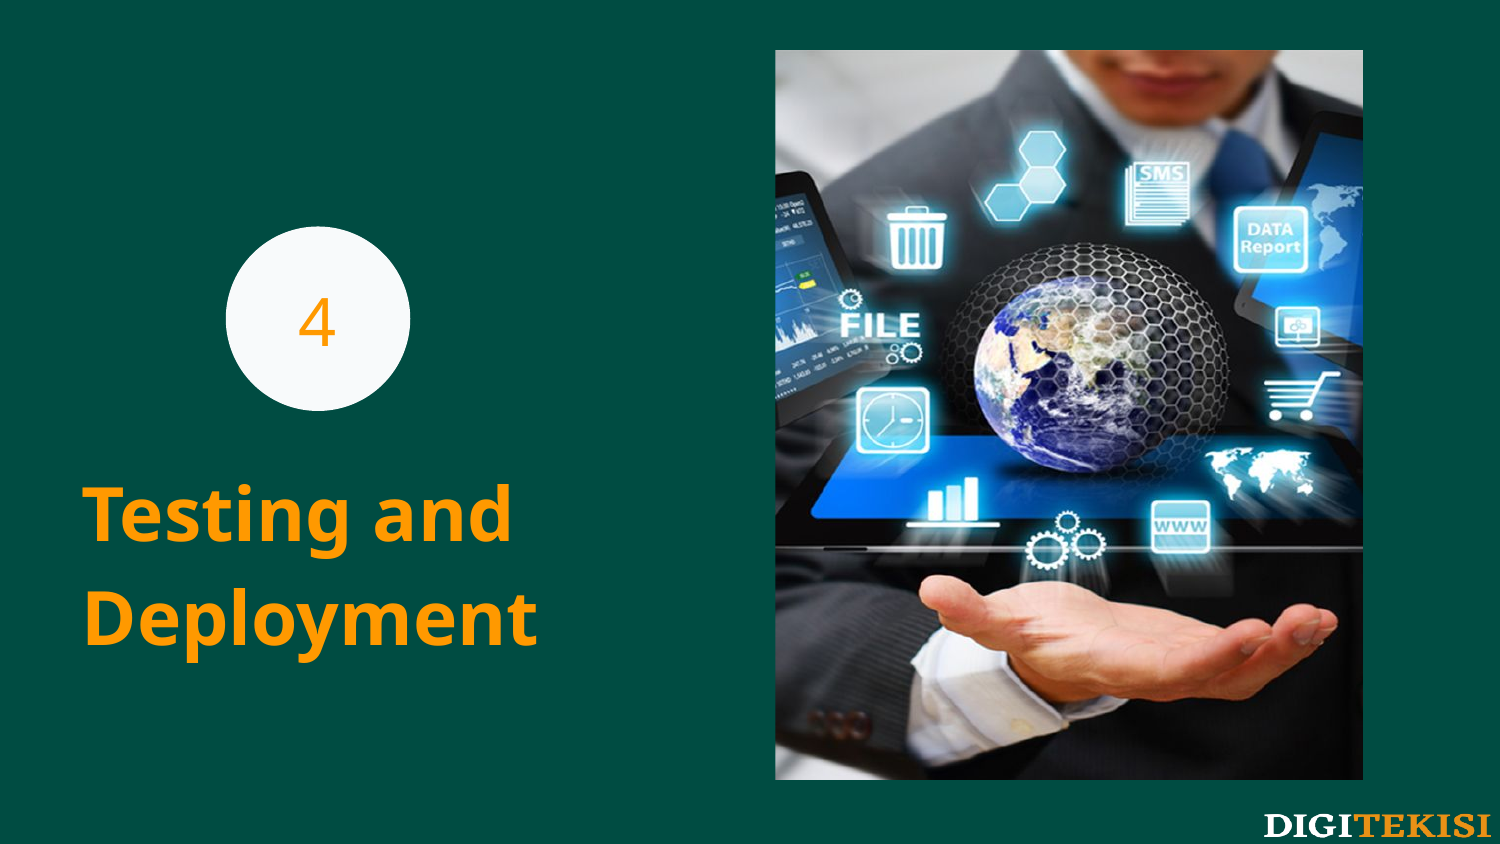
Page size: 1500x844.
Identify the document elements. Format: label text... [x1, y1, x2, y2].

text_box [225, 226, 411, 411]
subtitle Testing and Deployment [66, 438, 670, 533]
picture [775, 49, 1364, 780]
picture [1260, 810, 1493, 842]
title 4 [274, 275, 362, 363]
